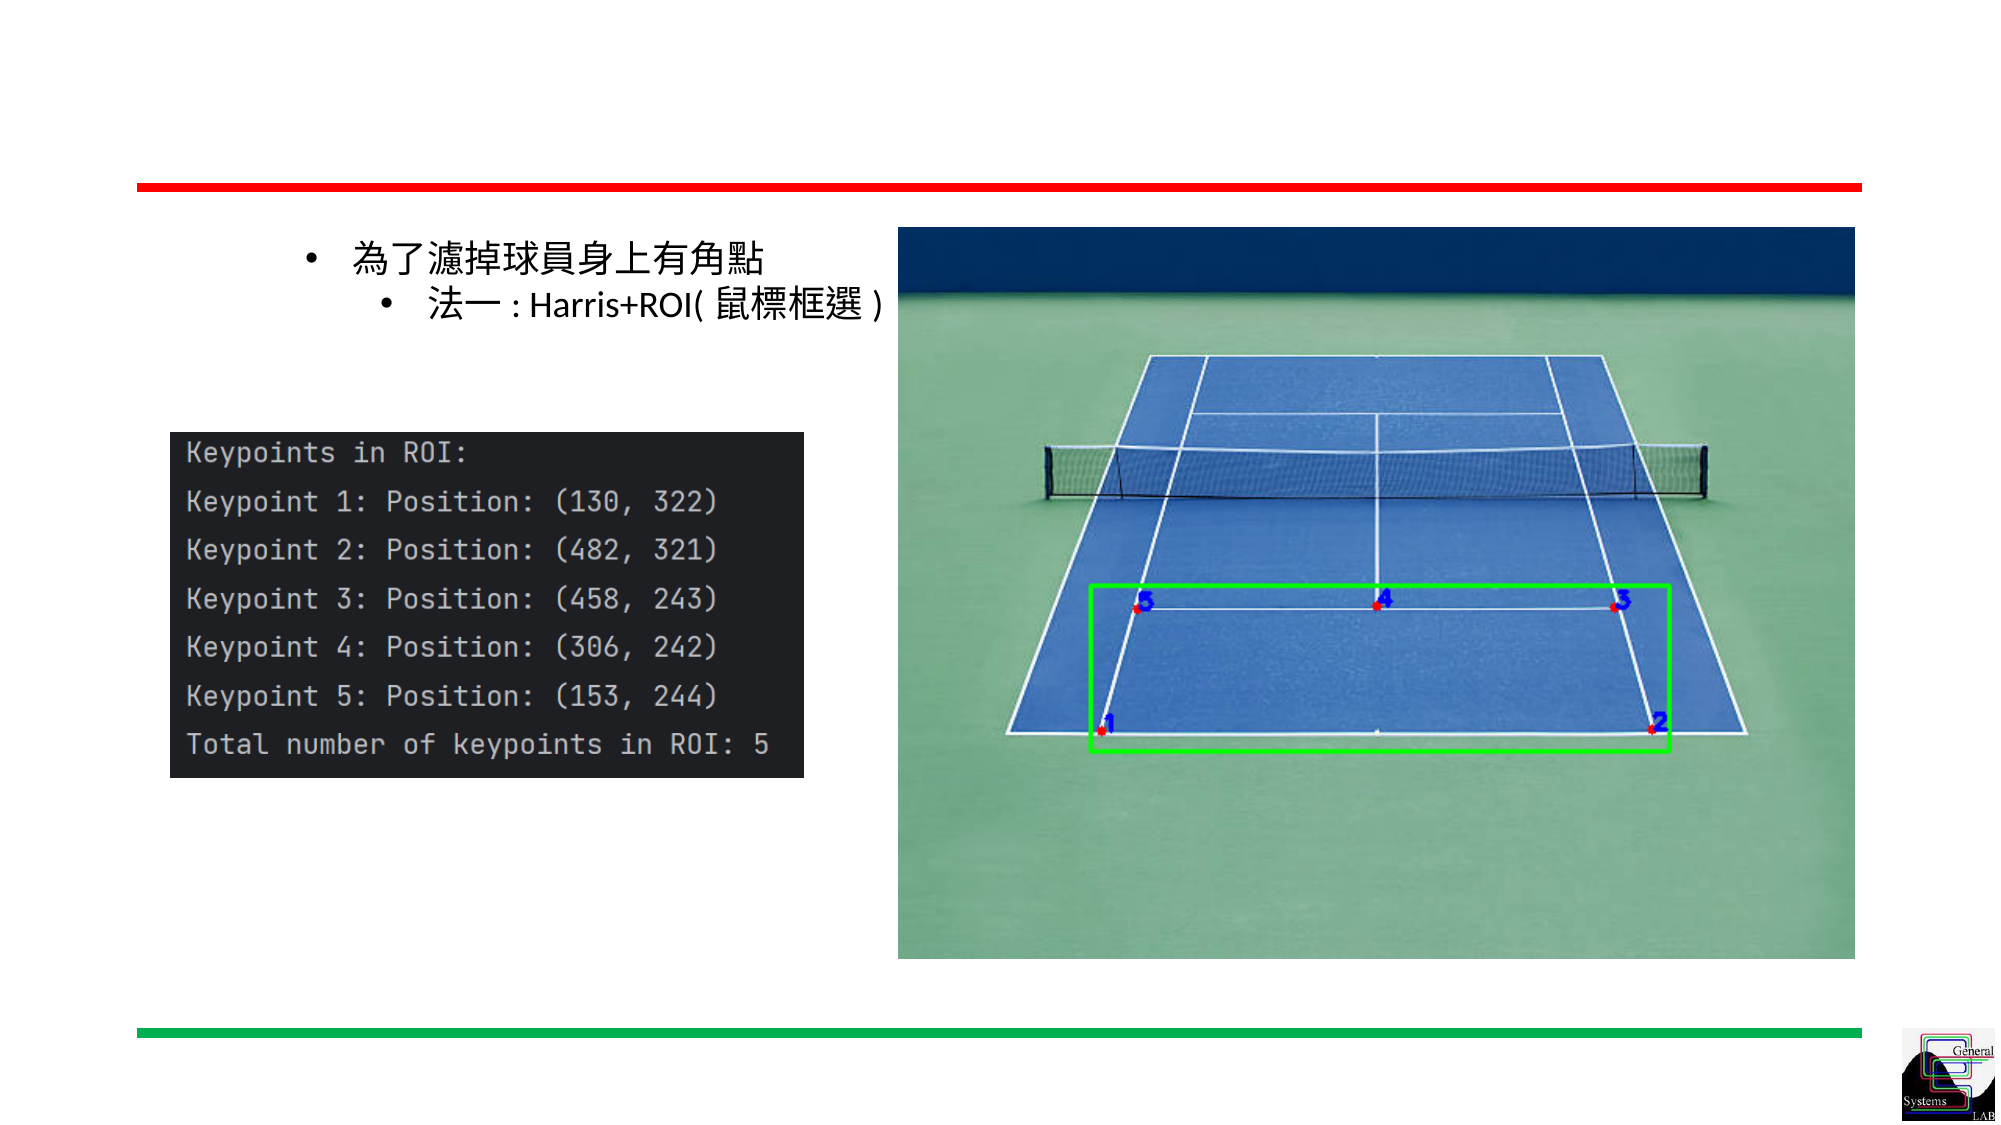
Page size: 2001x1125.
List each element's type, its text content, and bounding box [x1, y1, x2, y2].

picture [898, 227, 1855, 959]
text_box 為了濾掉球員身上有角點 法一: Harris+ROI(鼠標框選) [290, 227, 898, 333]
picture [170, 432, 805, 778]
picture [1902, 1028, 1995, 1121]
